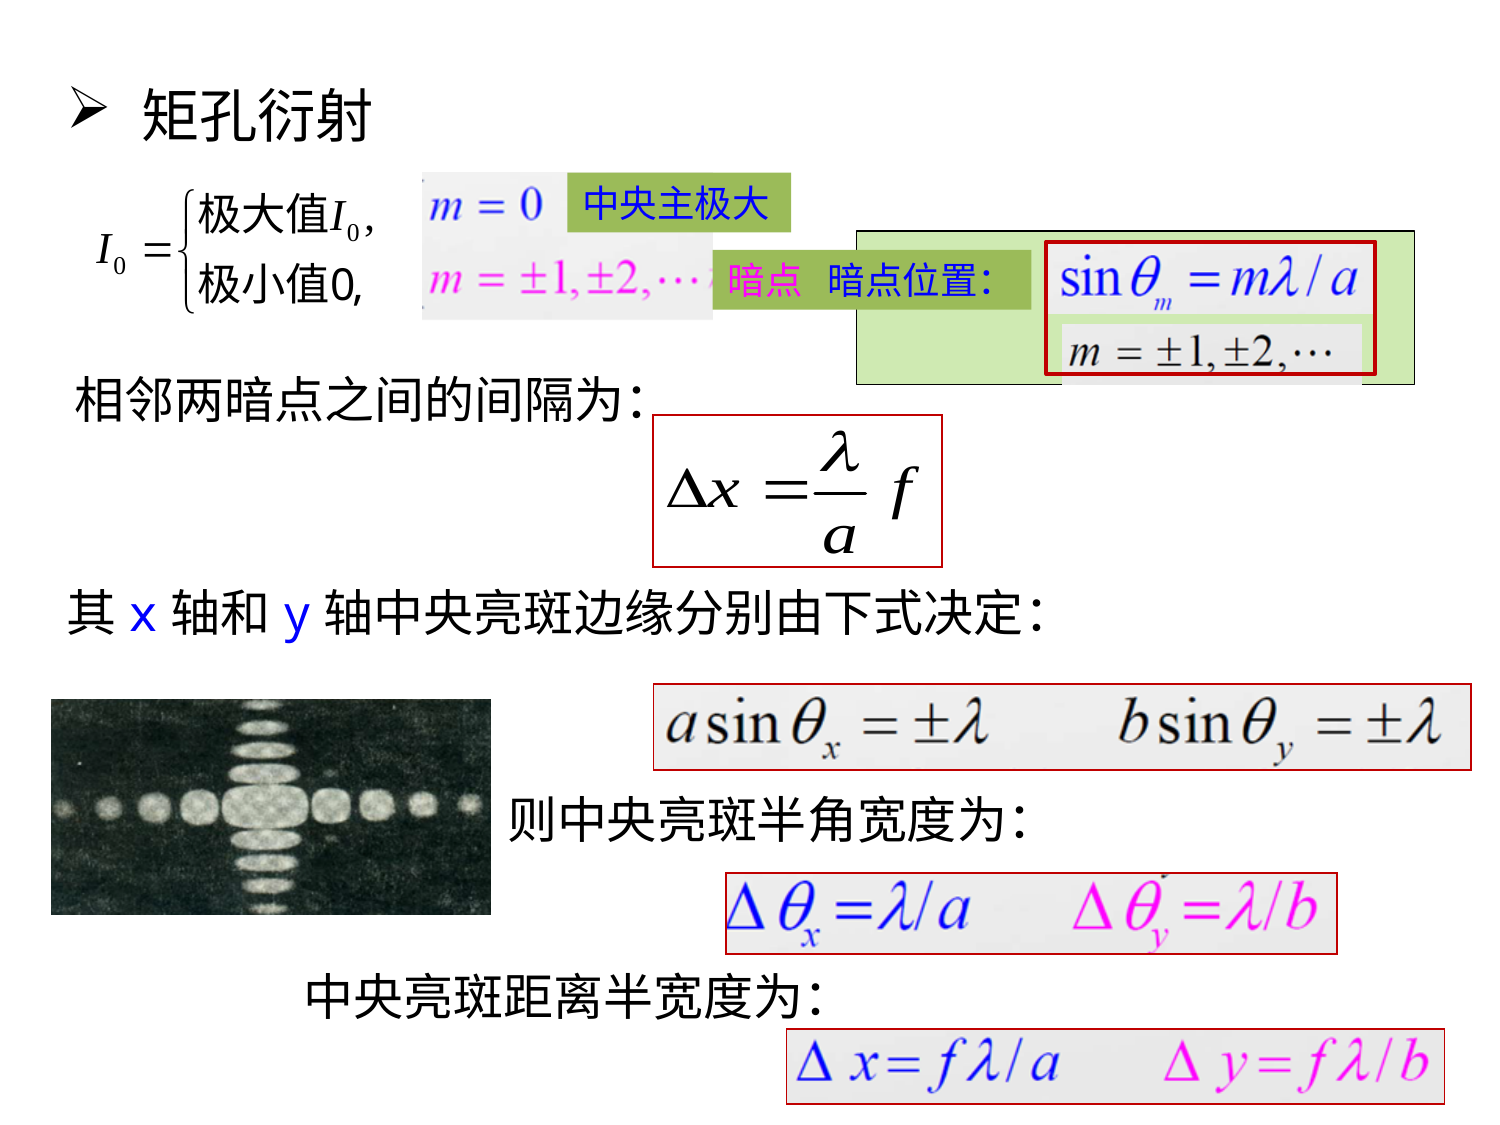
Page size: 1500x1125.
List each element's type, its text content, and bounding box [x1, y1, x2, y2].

text_box 中央亮斑距离半宽度为： [289, 958, 900, 1034]
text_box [654, 415, 941, 566]
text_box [88, 172, 1416, 385]
text_box 矩孔衍射 [51, 72, 430, 157]
text_box 则中央亮斑半角宽度为： [496, 780, 1103, 856]
picture [726, 873, 1337, 954]
picture [787, 1029, 1444, 1104]
picture [654, 684, 1471, 770]
picture [51, 699, 492, 916]
text_box 相邻两暗点之间的间隔为： [59, 361, 683, 437]
text_box 其x轴和y轴中央亮斑边缘分别由下式决定： [51, 574, 1085, 649]
